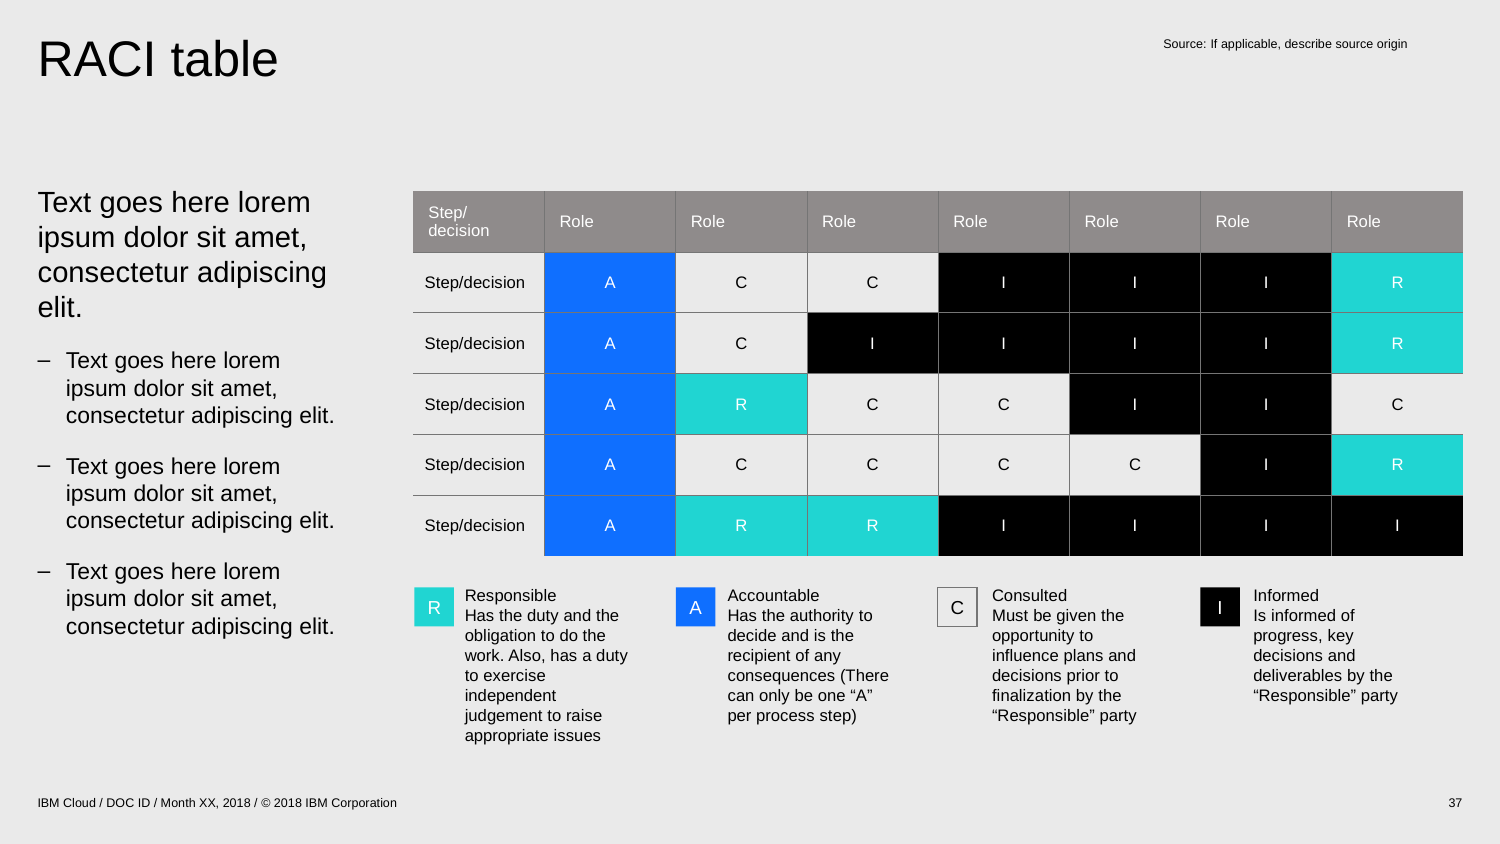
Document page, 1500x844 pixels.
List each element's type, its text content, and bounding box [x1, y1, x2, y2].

table_cell I [1201, 253, 1331, 312]
table_cell A [545, 253, 675, 312]
table_cell I [1070, 374, 1200, 434]
table_cell Step/decision [413, 435, 544, 495]
text_box Source: If applicable, describe source origin [1148, 30, 1463, 110]
table_header Role [939, 191, 1069, 252]
table_cell C [676, 253, 807, 312]
table_cell I [1070, 496, 1200, 556]
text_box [414, 576, 638, 738]
table_header Step/ decision [413, 191, 544, 252]
slide_number 37 [1125, 791, 1463, 815]
table_cell C [939, 374, 1069, 434]
table_cell I [1201, 374, 1331, 434]
table_cell Step/decision [413, 496, 544, 556]
table_cell A [545, 374, 675, 434]
table_cell I [1201, 435, 1331, 495]
table_cell R [1332, 253, 1463, 312]
table_header Role [1201, 191, 1331, 252]
table_cell I [1070, 253, 1200, 312]
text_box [937, 576, 1165, 738]
table_cell R [676, 374, 807, 434]
table_cell C [808, 253, 938, 312]
table_cell C [1332, 374, 1463, 434]
table_cell R [808, 496, 938, 556]
title RACI table [37, 33, 713, 180]
list Text goes here lorem ipsum dolor sit amet, consectetur adipiscing elit. Text goes here lorem ipsum dolor sit amet, consectetur adipiscing elit. Text goes here lorem ipsum dolor sit amet, consectetur adipiscing elit. Text goes here lorem ipsum dolor sit amet, consectetur adipiscing elit. [37, 183, 338, 750]
table_cell A [545, 496, 675, 556]
table_cell A [545, 313, 675, 373]
footer IBM Cloud / DOC ID / Month XX, 2018 / © 2018 IBM Corporation [37, 791, 1088, 815]
table_cell Step/decision [413, 374, 544, 434]
table_cell R [1332, 435, 1463, 495]
table_cell I [1332, 496, 1463, 556]
table_cell Step/decision [413, 253, 544, 312]
table_cell C [808, 435, 938, 495]
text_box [1200, 576, 1426, 738]
table_header Role [1332, 191, 1463, 252]
table_cell C [1070, 435, 1200, 495]
table_header Role [808, 191, 938, 252]
table_cell Step/decision [413, 313, 544, 373]
table_header Role [545, 191, 675, 252]
table_cell I [808, 313, 938, 373]
table_header Role [1070, 191, 1200, 252]
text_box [675, 576, 900, 738]
table_cell C [676, 435, 807, 495]
table_cell I [1070, 313, 1200, 373]
table_cell I [1201, 313, 1331, 373]
table_cell C [939, 435, 1069, 495]
table_cell I [1201, 496, 1331, 556]
table_cell I [939, 253, 1069, 312]
table_cell C [676, 313, 807, 373]
table_cell R [1332, 313, 1463, 373]
table_cell I [939, 313, 1069, 373]
table_cell A [545, 435, 675, 495]
table_cell I [939, 496, 1069, 556]
table_header Role [676, 191, 807, 252]
table_cell R [676, 496, 807, 556]
table_cell C [808, 374, 938, 434]
